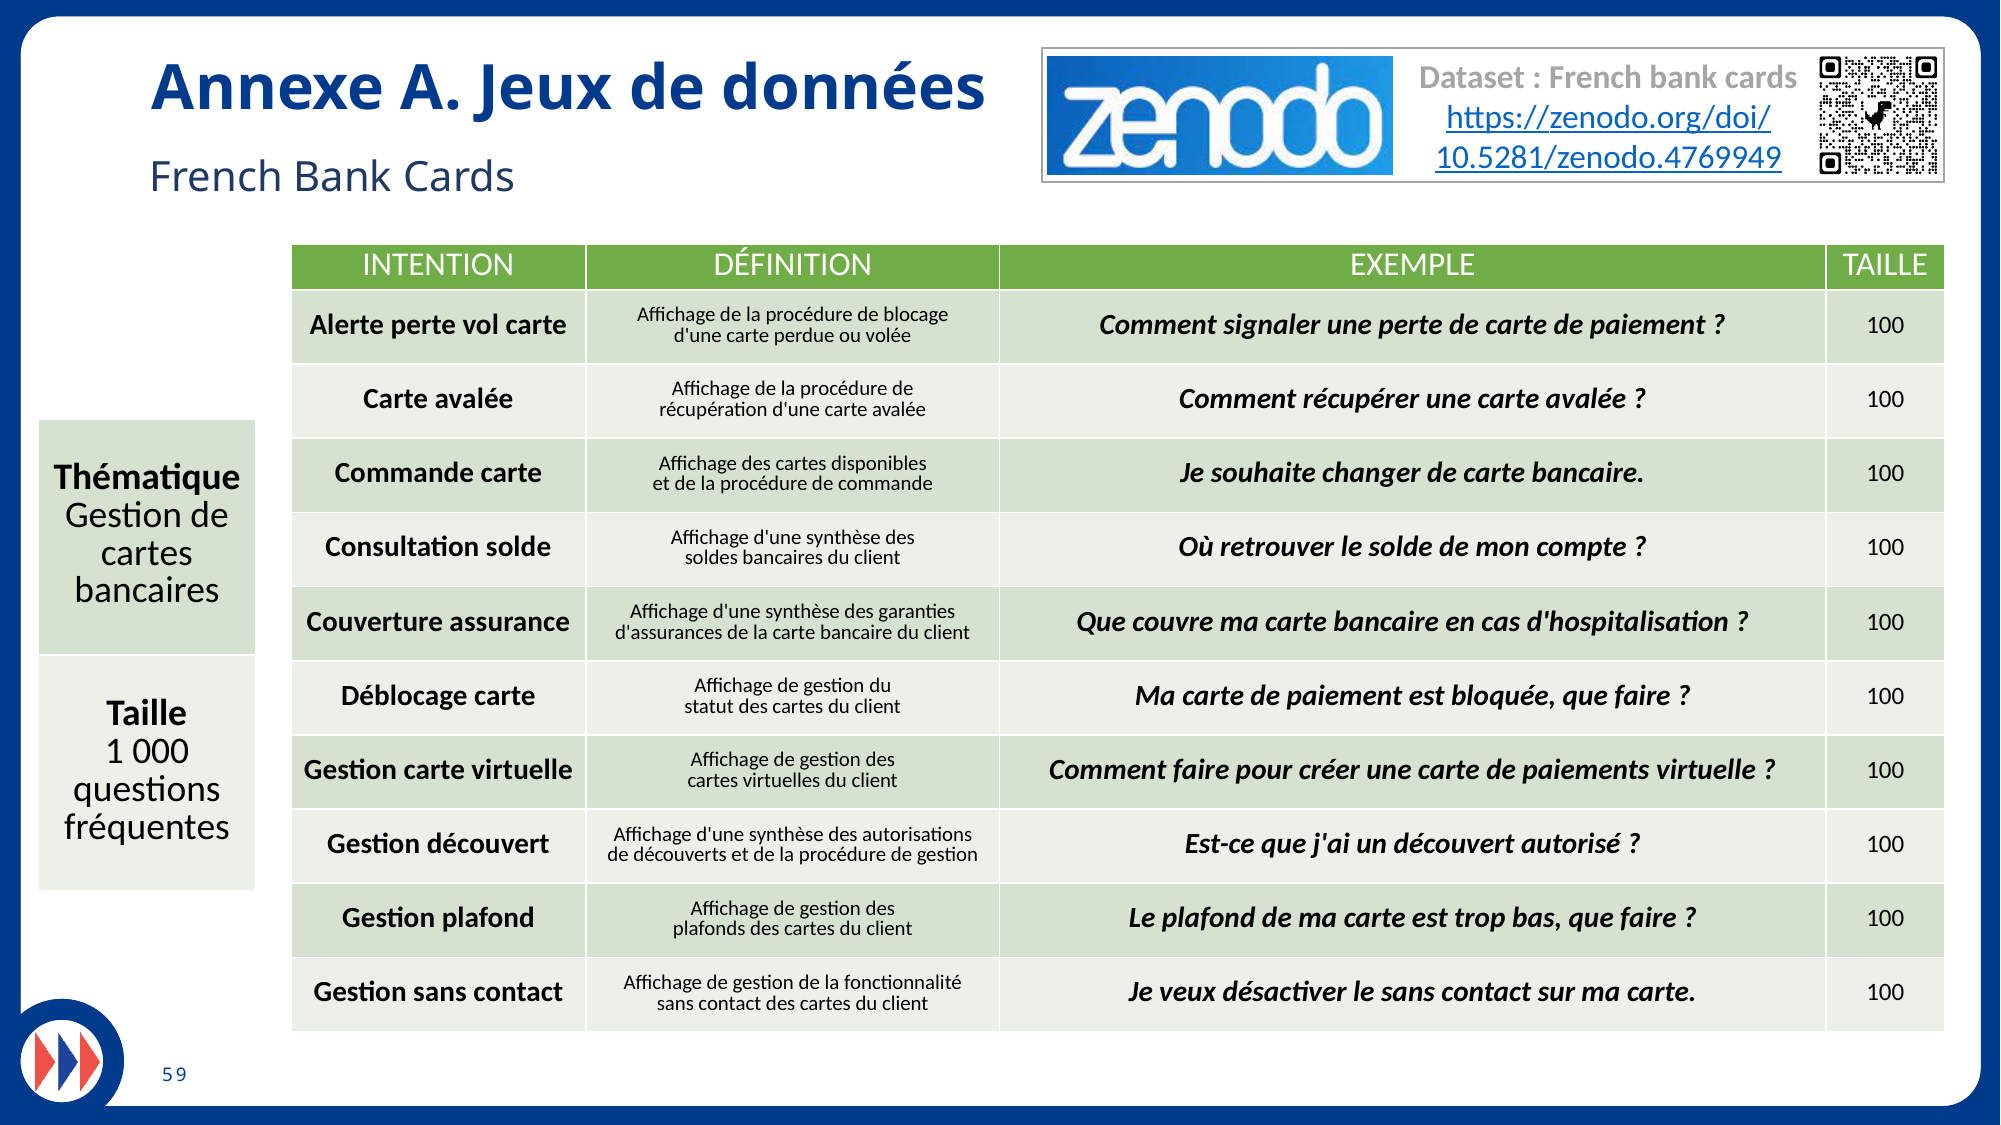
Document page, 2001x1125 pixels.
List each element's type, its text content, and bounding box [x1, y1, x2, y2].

table_cell Déblocage carte [292, 662, 585, 734]
table_cell Comment signaler une perte de carte de paiement ? [1000, 291, 1825, 363]
title Annexe A. Jeux de données [137, 48, 1041, 135]
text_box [1042, 48, 1945, 182]
table_cell Gestion plafond [292, 884, 585, 957]
table_cell 100 [1827, 439, 1944, 512]
table_cell 100 [1827, 587, 1944, 660]
table_cell 100 [1827, 736, 1944, 808]
table_cell 100 [1827, 958, 1944, 1031]
table_cell Affichage de gestion des plafonds des cartes du client [587, 884, 999, 957]
table_cell 100 [1827, 810, 1944, 882]
table_cell Gestion sans contact [292, 958, 585, 1031]
table_cell 100 [1827, 365, 1944, 437]
table_cell Ma carte de paiement est bloquée, que faire ? [1000, 662, 1825, 734]
table_header TAILLE [1827, 245, 1944, 289]
table_cell Affichage de la procédure de blocage d'une carte perdue ou volée [587, 291, 999, 363]
table_cell 100 [1827, 513, 1944, 586]
table_cell Où retrouver le solde de mon compte ? [1000, 513, 1825, 586]
table_cell Affichage de gestion du statut des cartes du client [587, 662, 999, 734]
table_cell Consultation solde [292, 513, 585, 586]
table_cell Alerte perte vol carte [292, 291, 585, 363]
table_header EXEMPLE [1000, 245, 1825, 289]
table_cell 100 [1827, 884, 1944, 957]
table_cell Je souhaite changer de carte bancaire. [1000, 439, 1825, 512]
table_cell Comment récupérer une carte avalée ? [1000, 365, 1825, 437]
table_cell 100 [1827, 291, 1944, 363]
table_cell Le plafond de ma carte est trop bas, que faire ? [1000, 884, 1825, 957]
table_cell Affichage d'une synthèse des garanties d'assurances de la carte bancaire du client [587, 587, 999, 660]
table_cell Affichage des cartes disponibles et de la procédure de commande [587, 439, 999, 512]
table_cell Couverture assurance [292, 587, 585, 660]
table_cell Affichage d'une synthèse des autorisations de découverts et de la procédure de gestion [587, 810, 999, 882]
table_cell Commande carte [292, 439, 585, 512]
table_cell Est-ce que j'ai un découvert autorisé ? [1000, 810, 1825, 882]
table_header DÉFINITION [587, 245, 999, 289]
table_cell Gestion carte virtuelle [292, 736, 585, 808]
table_cell Que couvre ma carte bancaire en cas d'hospitalisation ? [1000, 587, 1825, 660]
table_cell Carte avalée [292, 365, 585, 437]
slide_number 59 [147, 1056, 233, 1094]
table_cell Affichage de la procédure de récupération d'une carte avalée [587, 365, 999, 437]
table_cell Je veux désactiver le sans contact sur ma carte. [1000, 958, 1825, 1031]
table_cell Affichage de gestion de la fonctionnalité sans contact des cartes du client [587, 958, 999, 1031]
picture [35, 1032, 100, 1091]
table_cell Taille 1 000 questions fréquentes [39, 656, 255, 890]
table_cell Affichage d'une synthèse des soldes bancaires du client [587, 513, 999, 586]
list French Bank Cards [134, 142, 1945, 201]
table_header INTENTION [292, 245, 585, 289]
table_cell 100 [1827, 662, 1944, 734]
table_cell Comment faire pour créer une carte de paiements virtuelle ? [1000, 736, 1825, 808]
table_cell Gestion découvert [292, 810, 585, 882]
table_cell Affichage de gestion des cartes virtuelles du client [587, 736, 999, 808]
table_header Thématique Gestion de cartes bancaires [39, 420, 255, 654]
